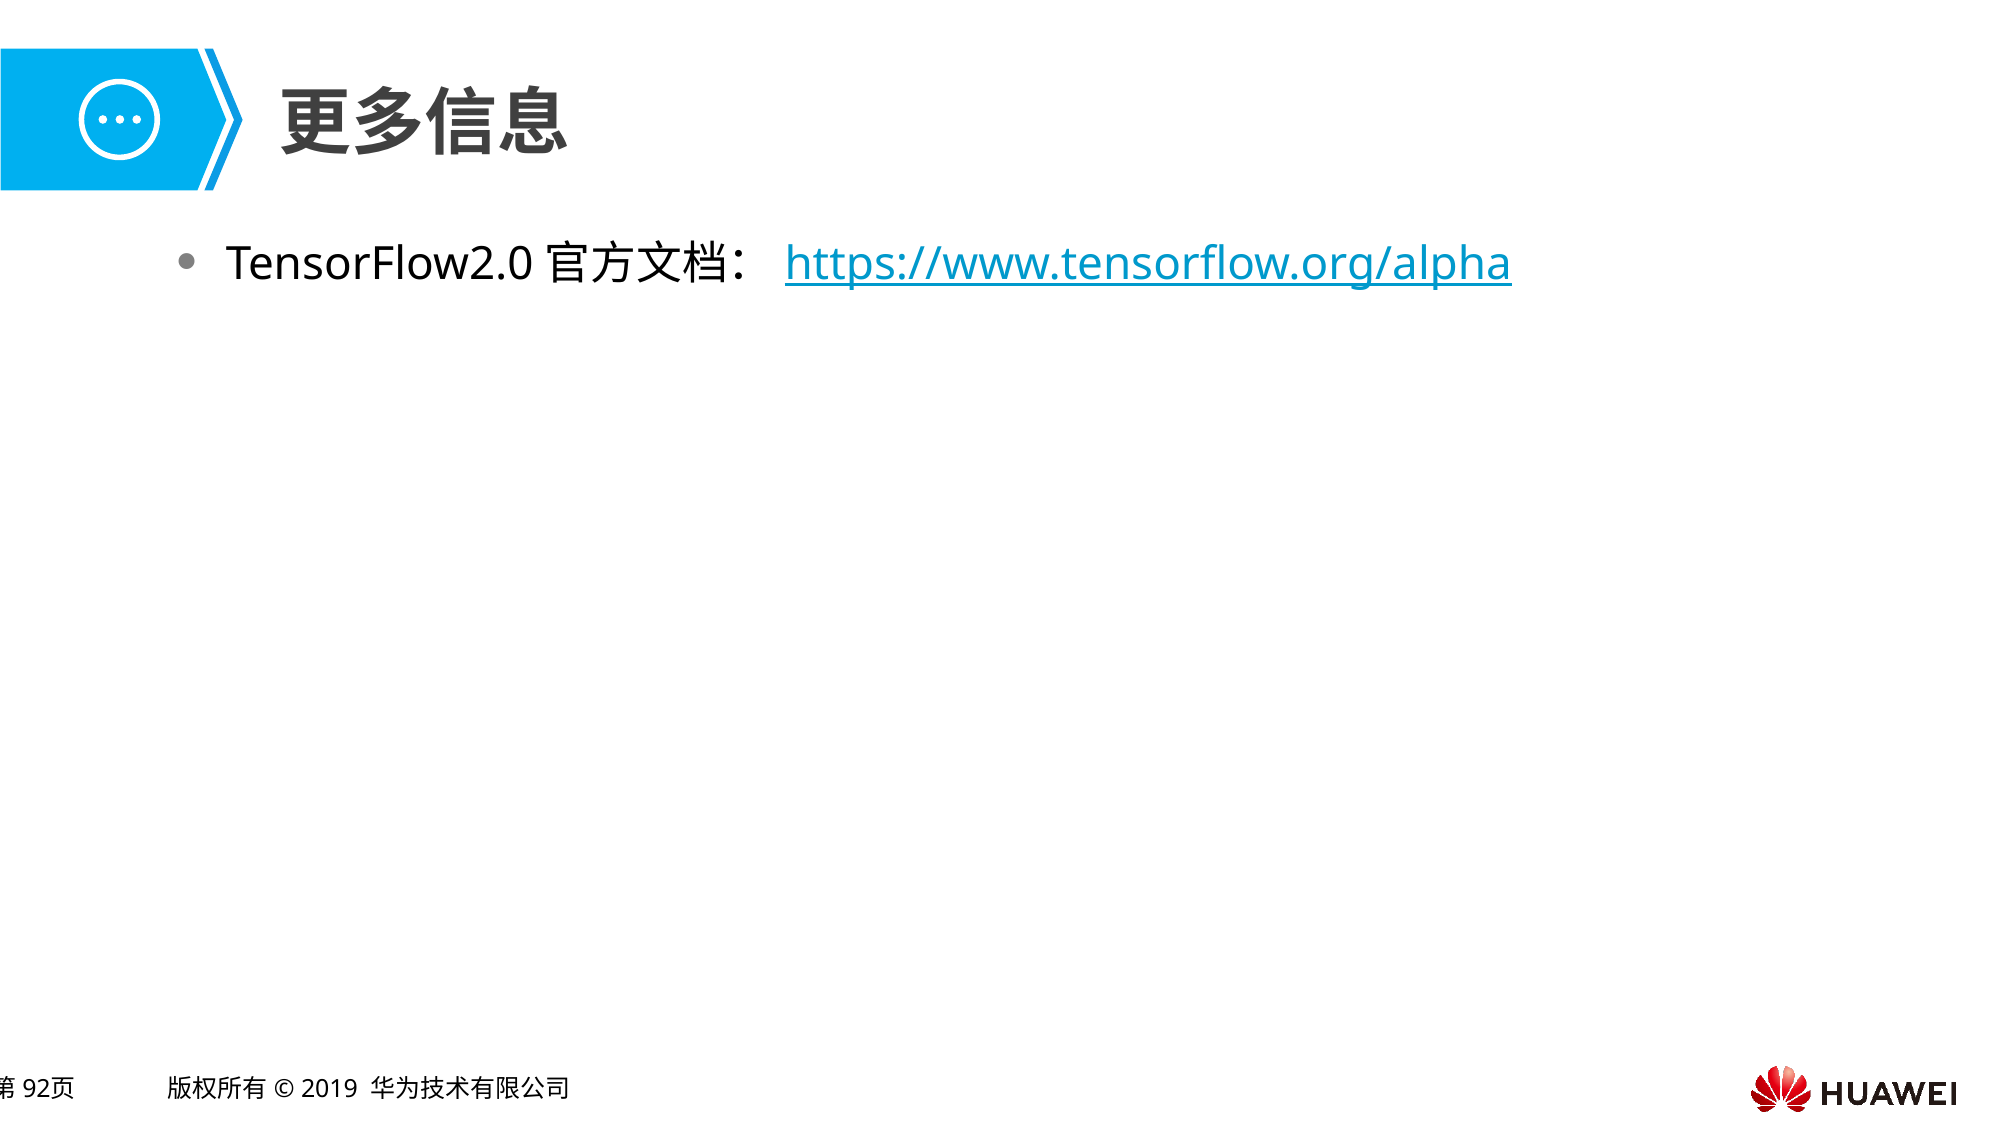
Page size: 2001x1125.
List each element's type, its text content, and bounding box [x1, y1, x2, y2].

list TensorFlow2.0官方文档：https://www.tensorflow.org/alpha [162, 202, 1896, 971]
picture [1751, 1066, 1956, 1112]
